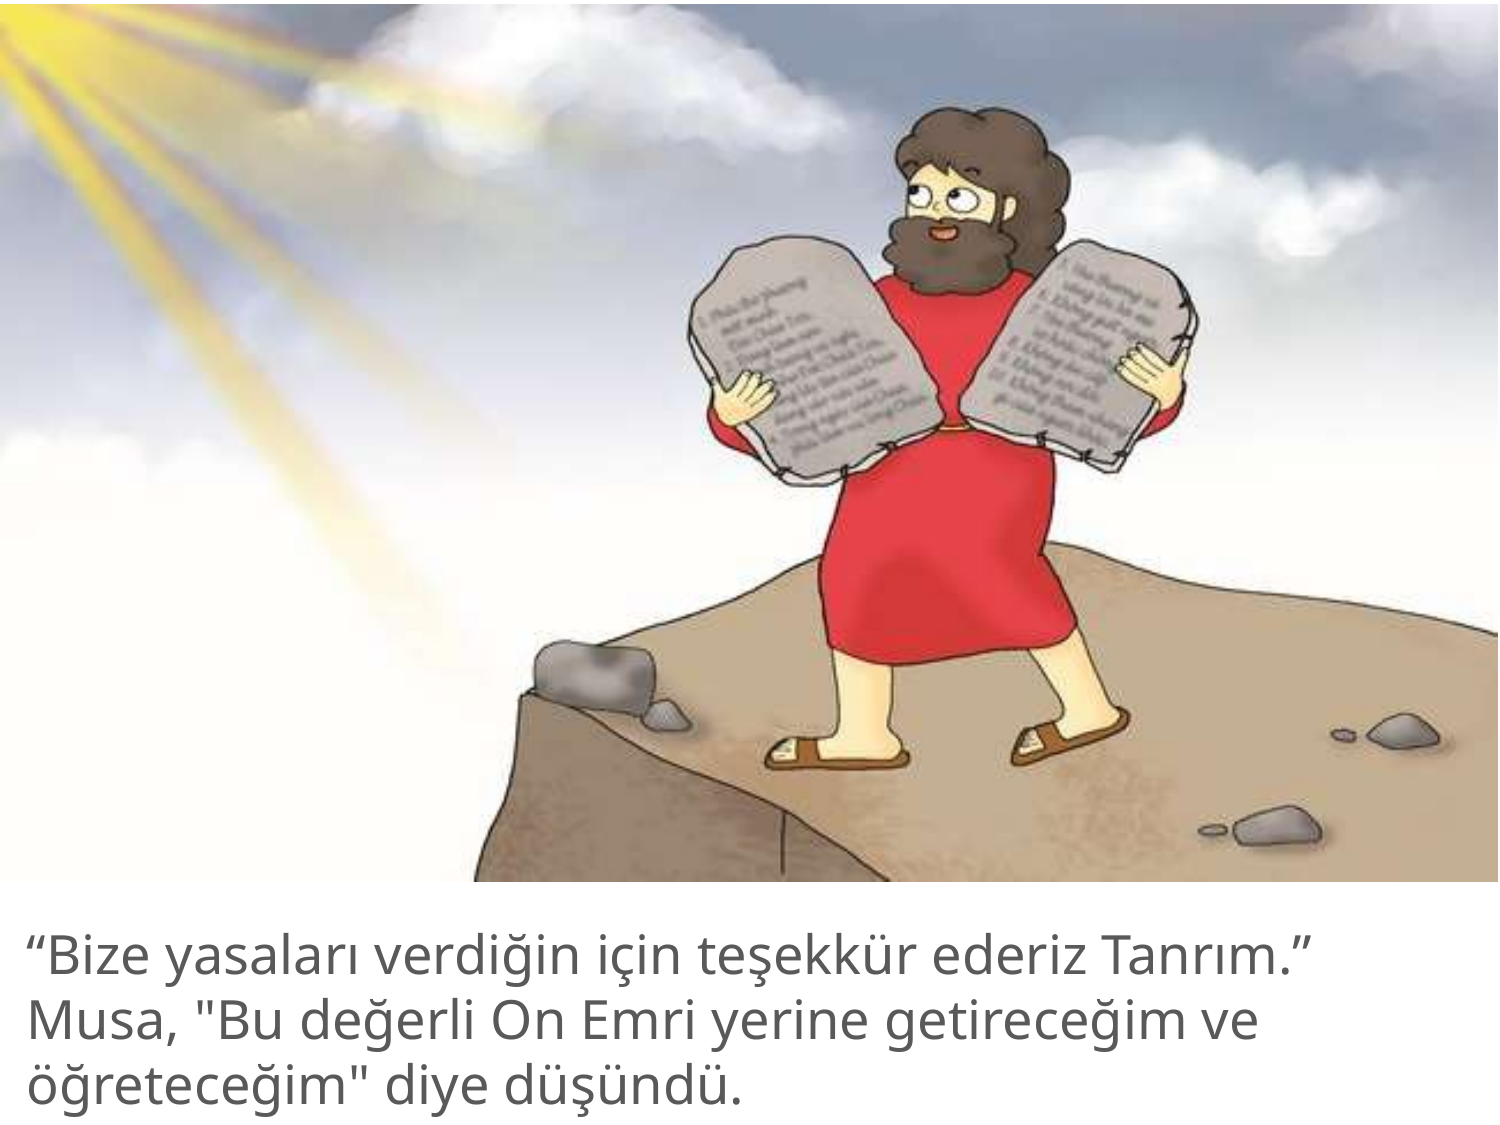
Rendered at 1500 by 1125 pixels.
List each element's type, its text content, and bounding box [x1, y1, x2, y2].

picture [0, 4, 1498, 882]
text_box “Bize yasaları verdiğin için teşekkür ederiz Tanrım.” Musa, "Bu değerli On Emri yerine getireceğim ve öğreteceğim" diye düşündü. [11, 912, 1498, 1123]
